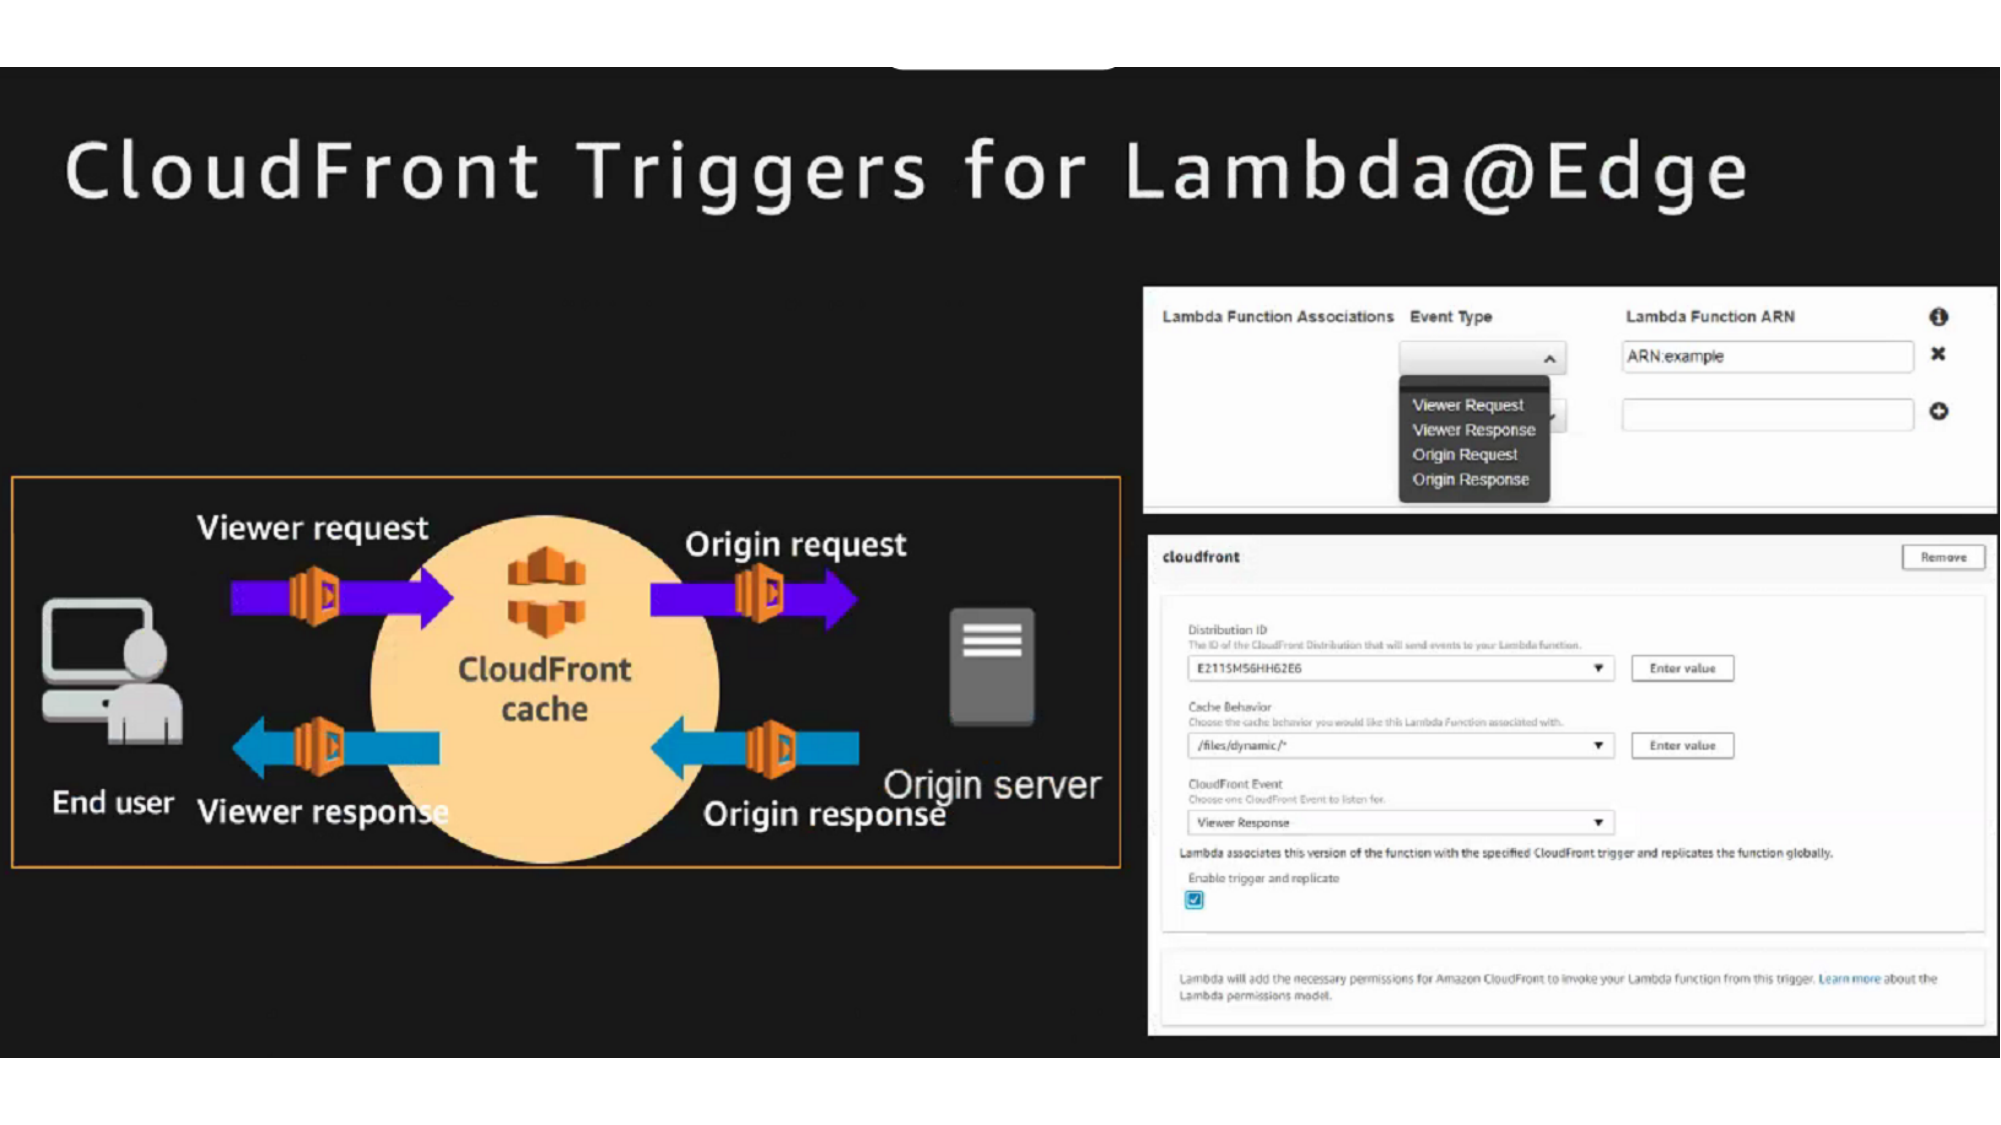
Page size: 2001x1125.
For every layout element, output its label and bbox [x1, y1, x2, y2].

picture [0, 67, 2000, 1058]
